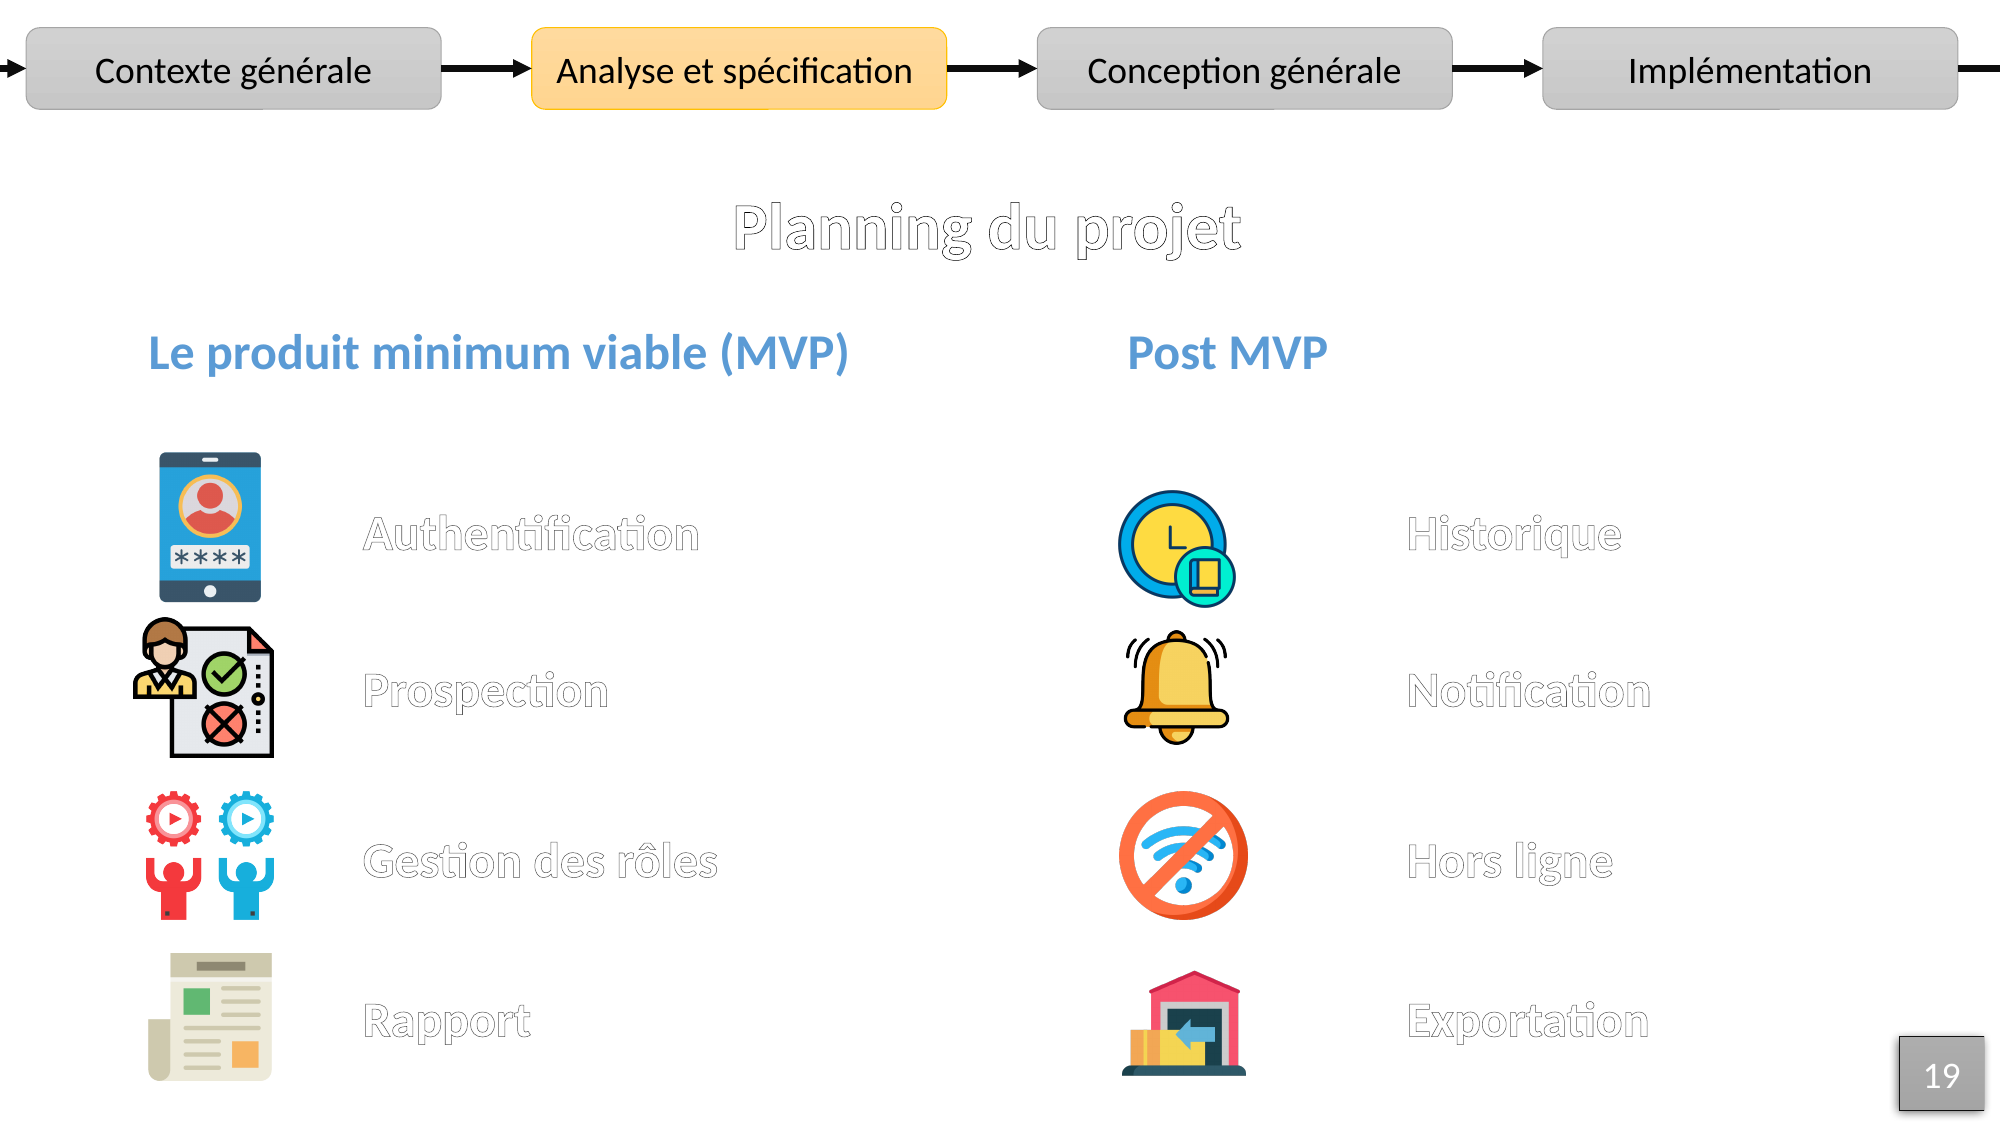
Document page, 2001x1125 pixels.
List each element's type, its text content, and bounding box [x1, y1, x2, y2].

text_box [0, 27, 2000, 110]
text_box 19 [1899, 1036, 1985, 1111]
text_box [1112, 311, 1823, 1085]
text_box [106, 311, 957, 1081]
text_box Planning du projet [173, 174, 1802, 270]
